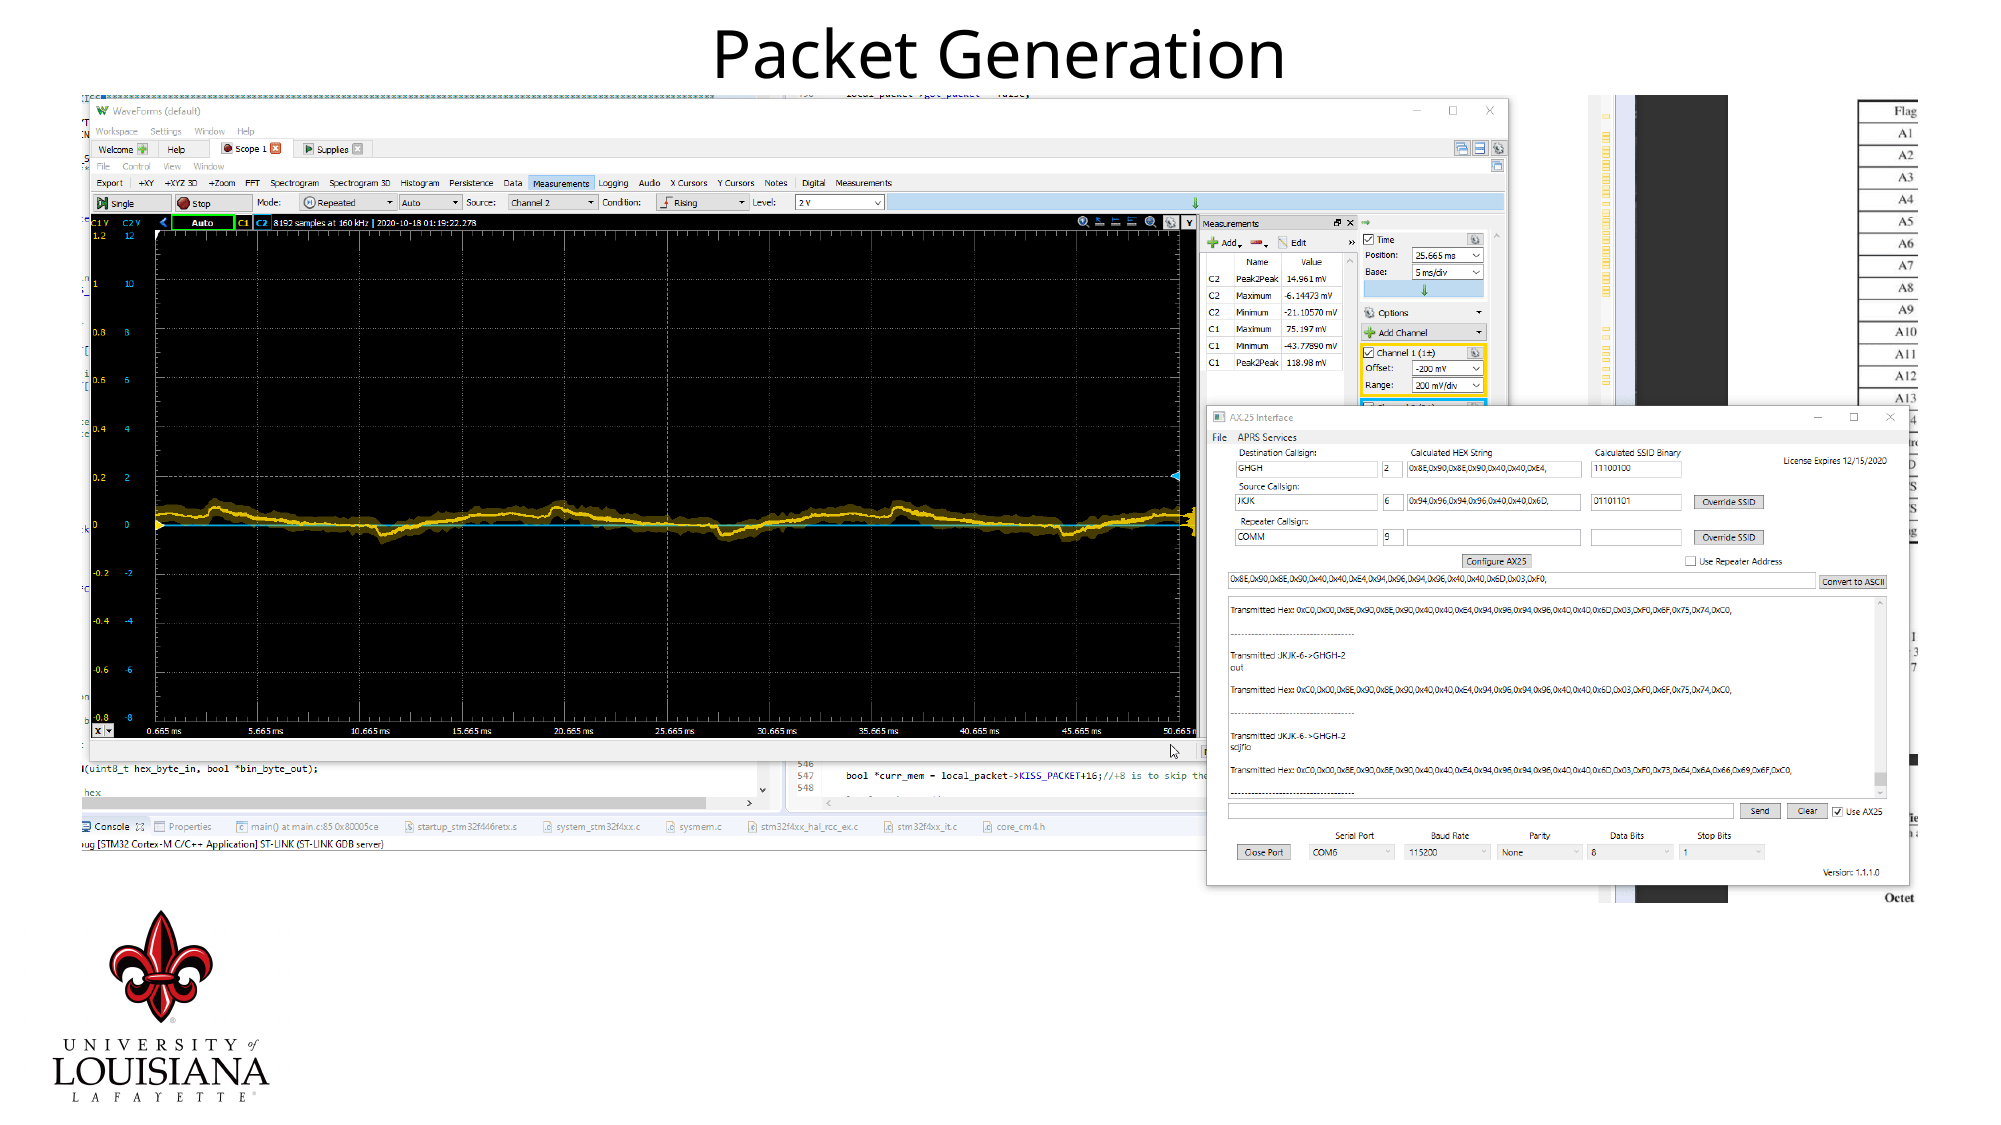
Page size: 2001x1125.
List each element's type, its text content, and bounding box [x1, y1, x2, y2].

picture [82, 95, 1918, 903]
title Packet Generation [137, 0, 1863, 95]
picture [15, 908, 307, 1103]
